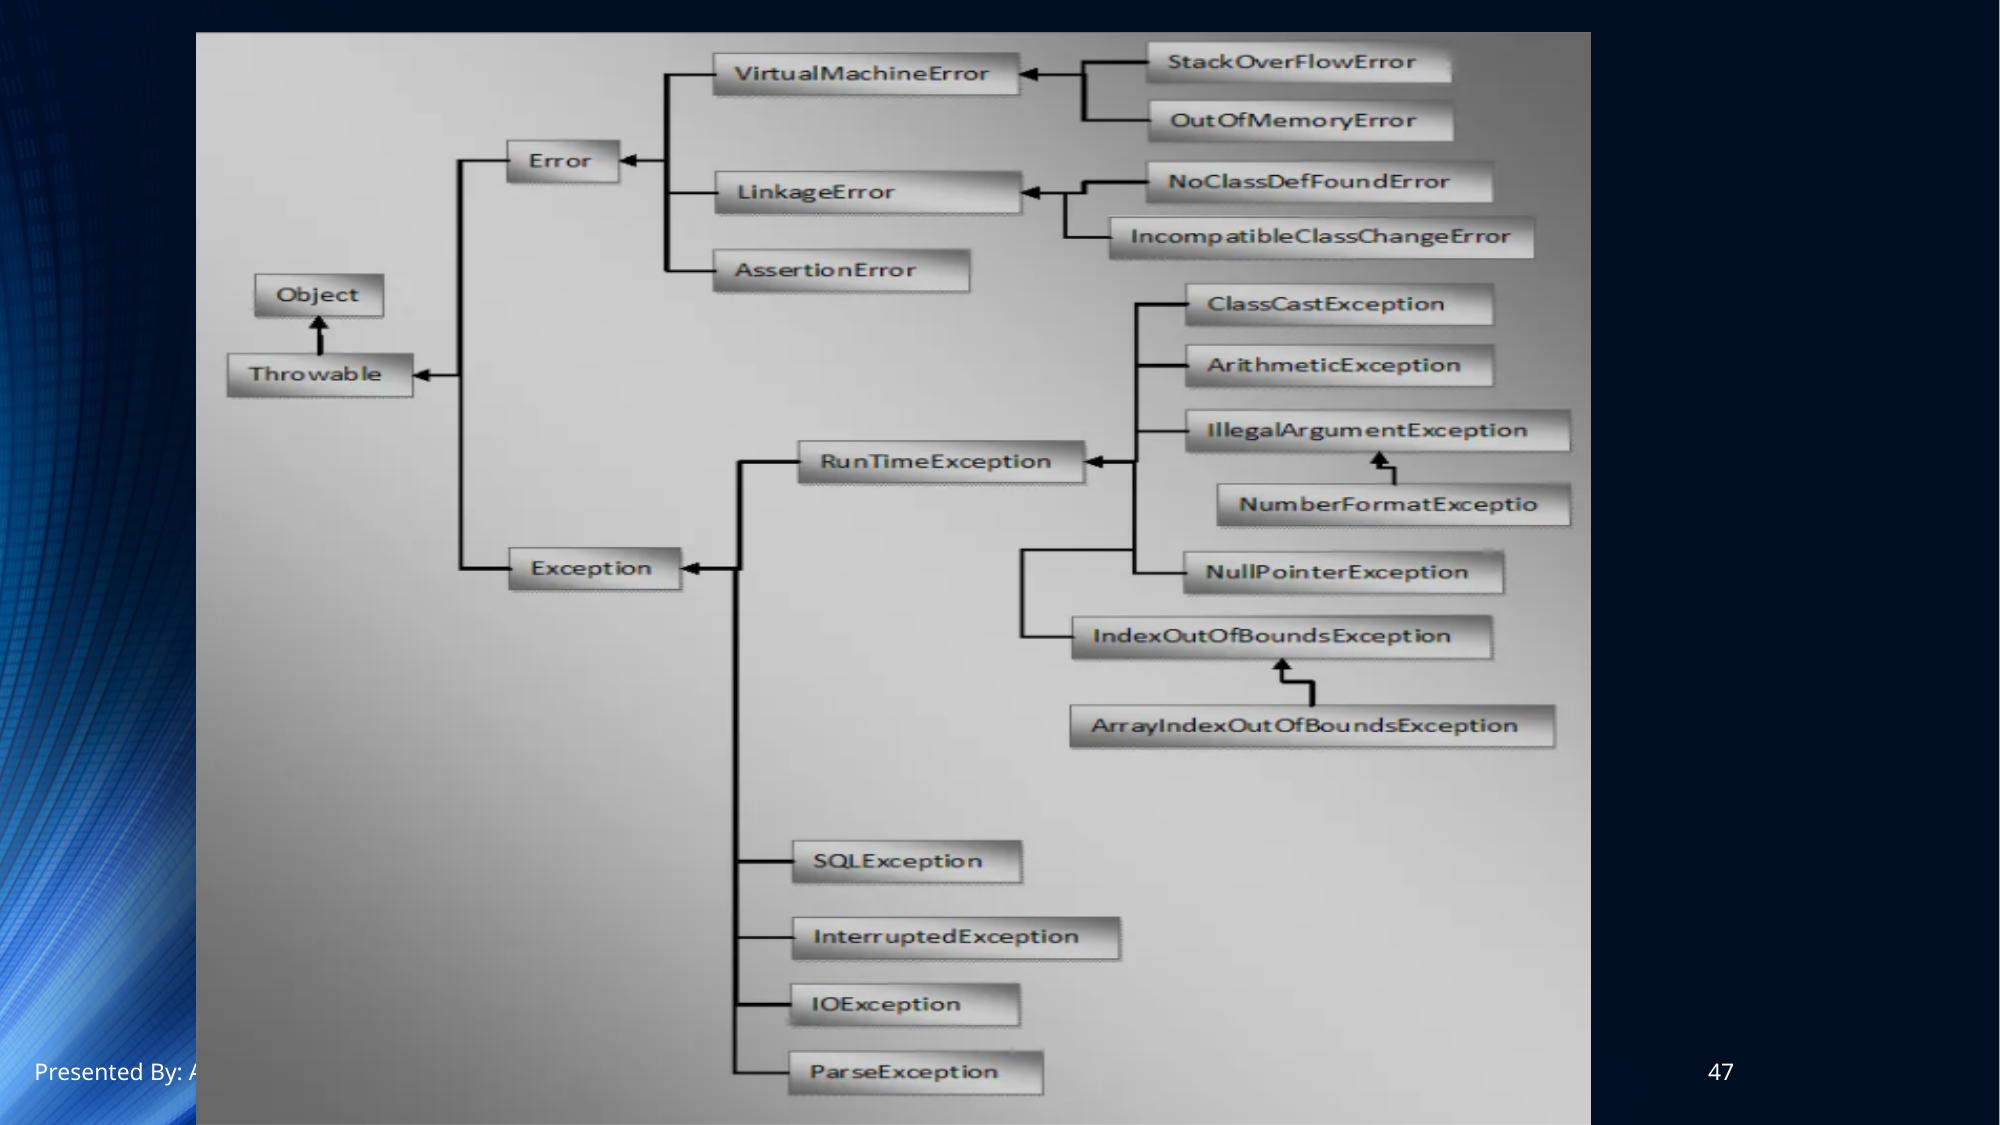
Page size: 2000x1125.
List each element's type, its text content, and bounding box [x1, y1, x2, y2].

slide_number 47 [1612, 1050, 1750, 1096]
picture [0, 0, 2000, 1125]
footer Presented By: Ashu Jauhari [19, 1050, 196, 1096]
